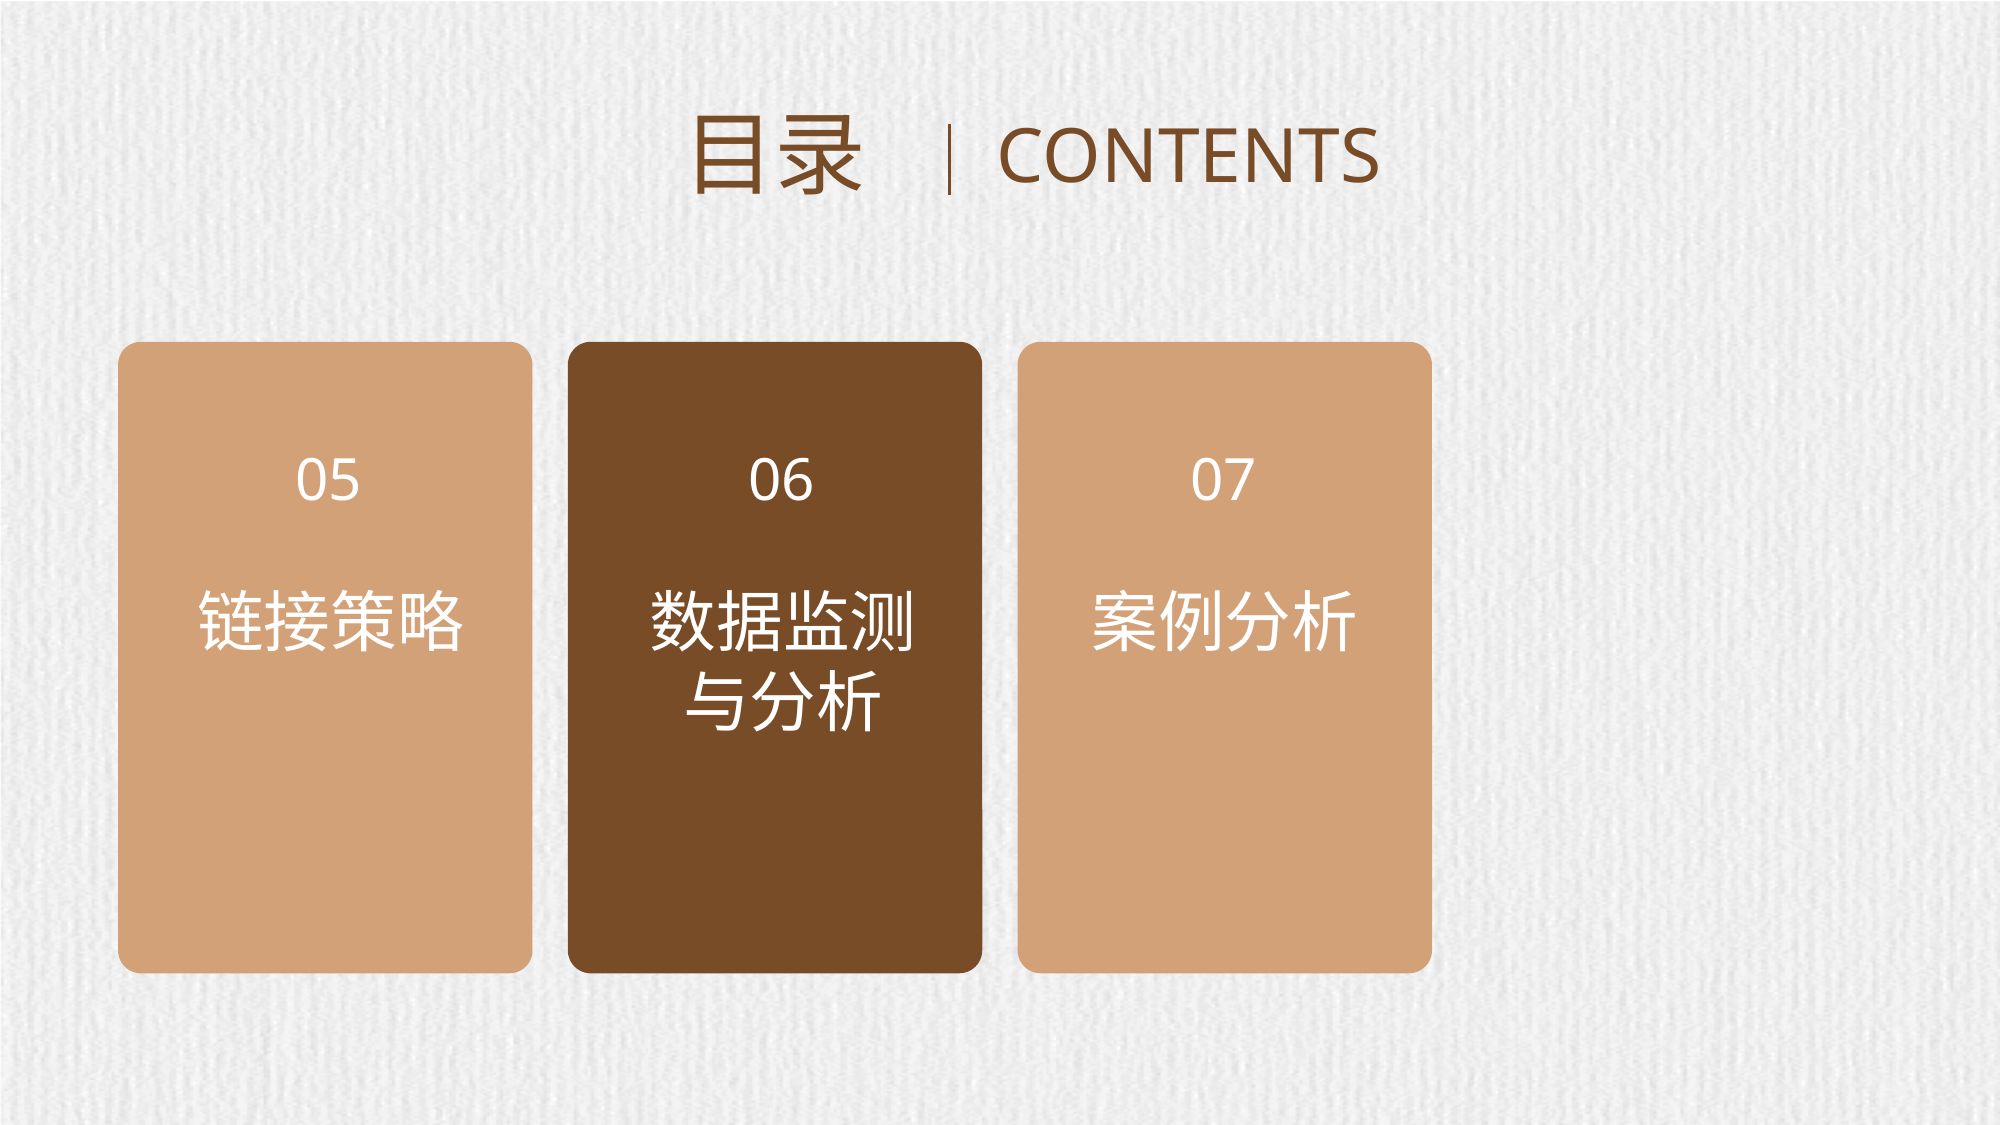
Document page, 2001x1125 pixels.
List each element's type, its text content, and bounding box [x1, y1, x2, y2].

text_box [117, 340, 437, 975]
text_box 链接策略 [155, 572, 437, 667]
picture [3, 0, 2000, 1125]
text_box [668, 88, 1536, 215]
text_box 05 [280, 434, 437, 520]
